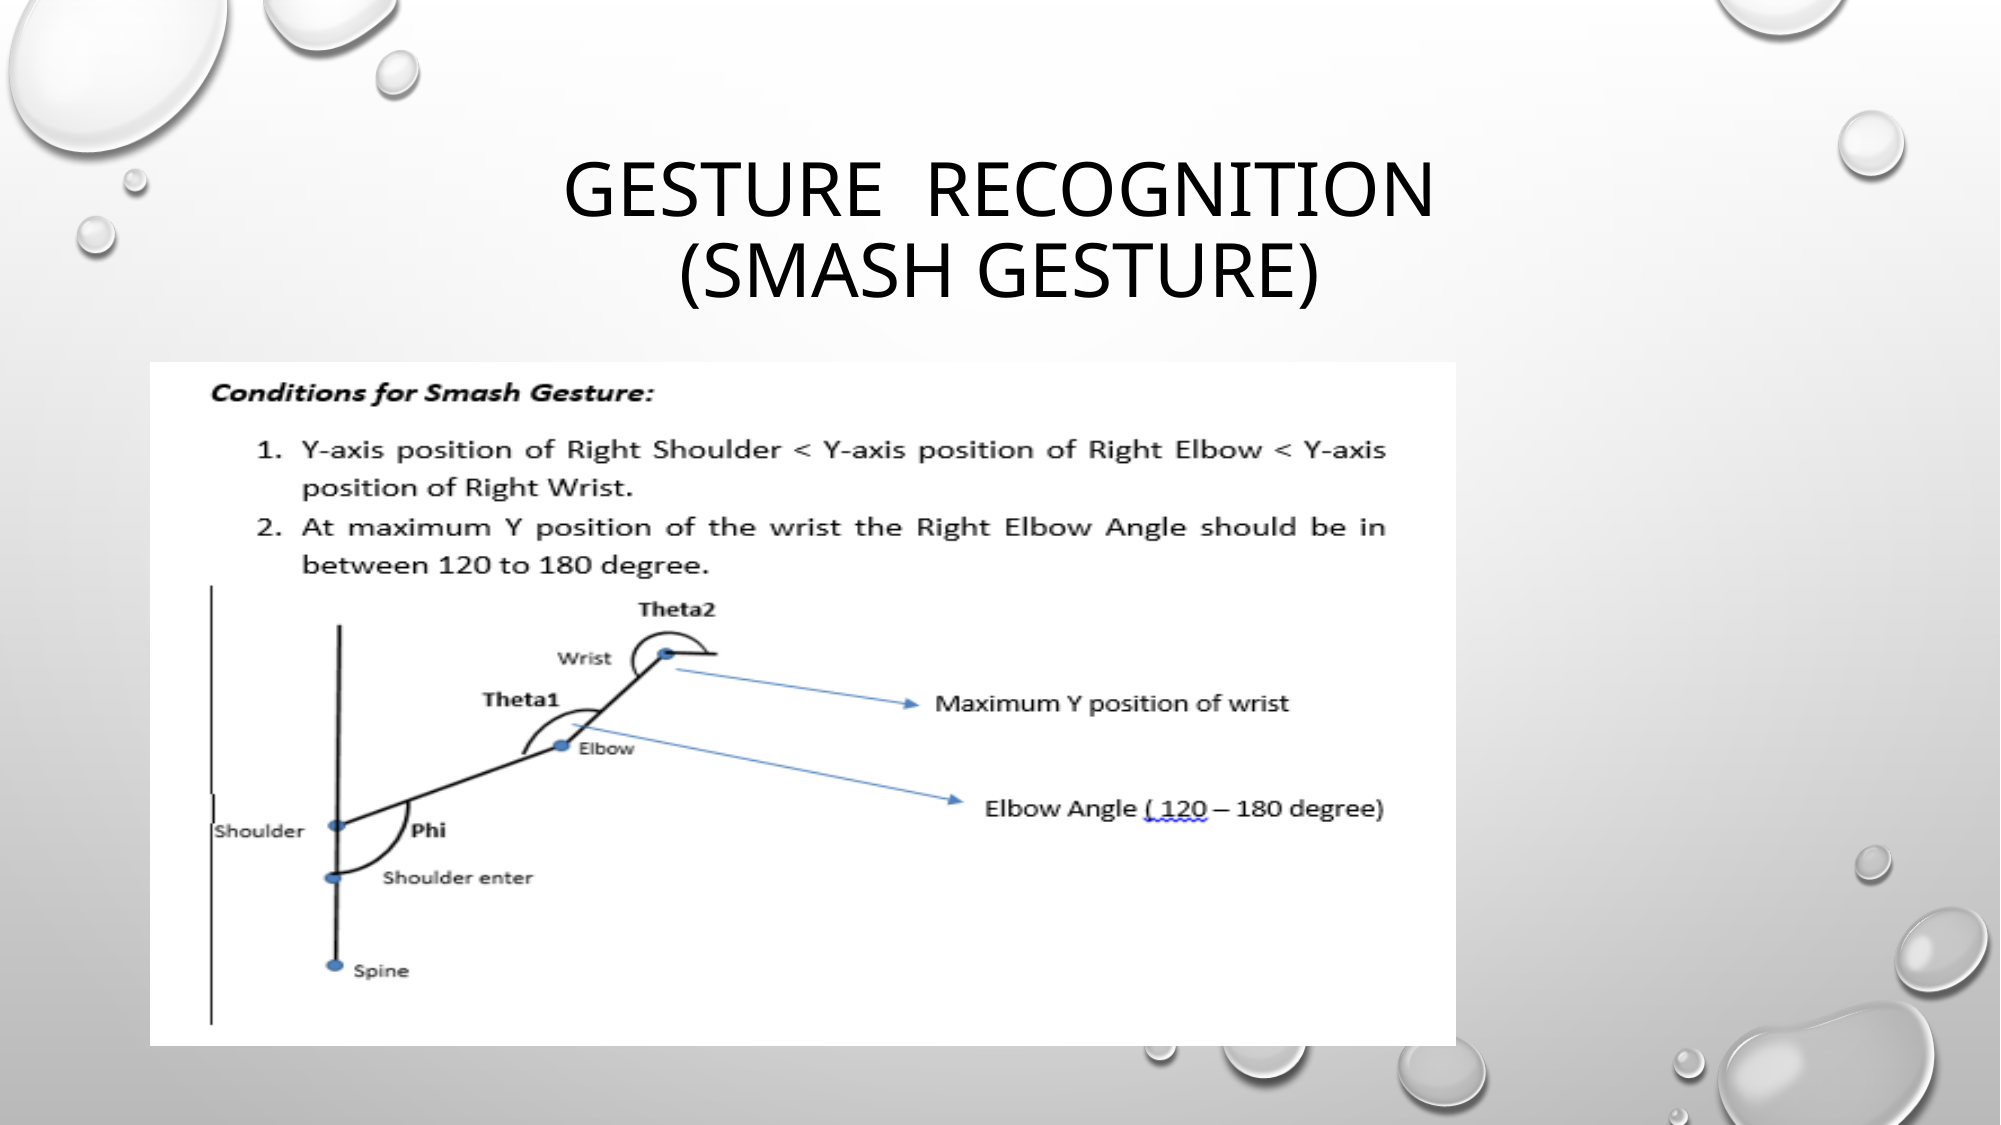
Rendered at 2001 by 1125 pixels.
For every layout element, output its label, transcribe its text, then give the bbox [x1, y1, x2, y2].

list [149, 362, 1456, 1047]
title GESTURE RECOGNITION (Smash Gesture) [149, 101, 1851, 364]
picture [0, 0, 2000, 1125]
